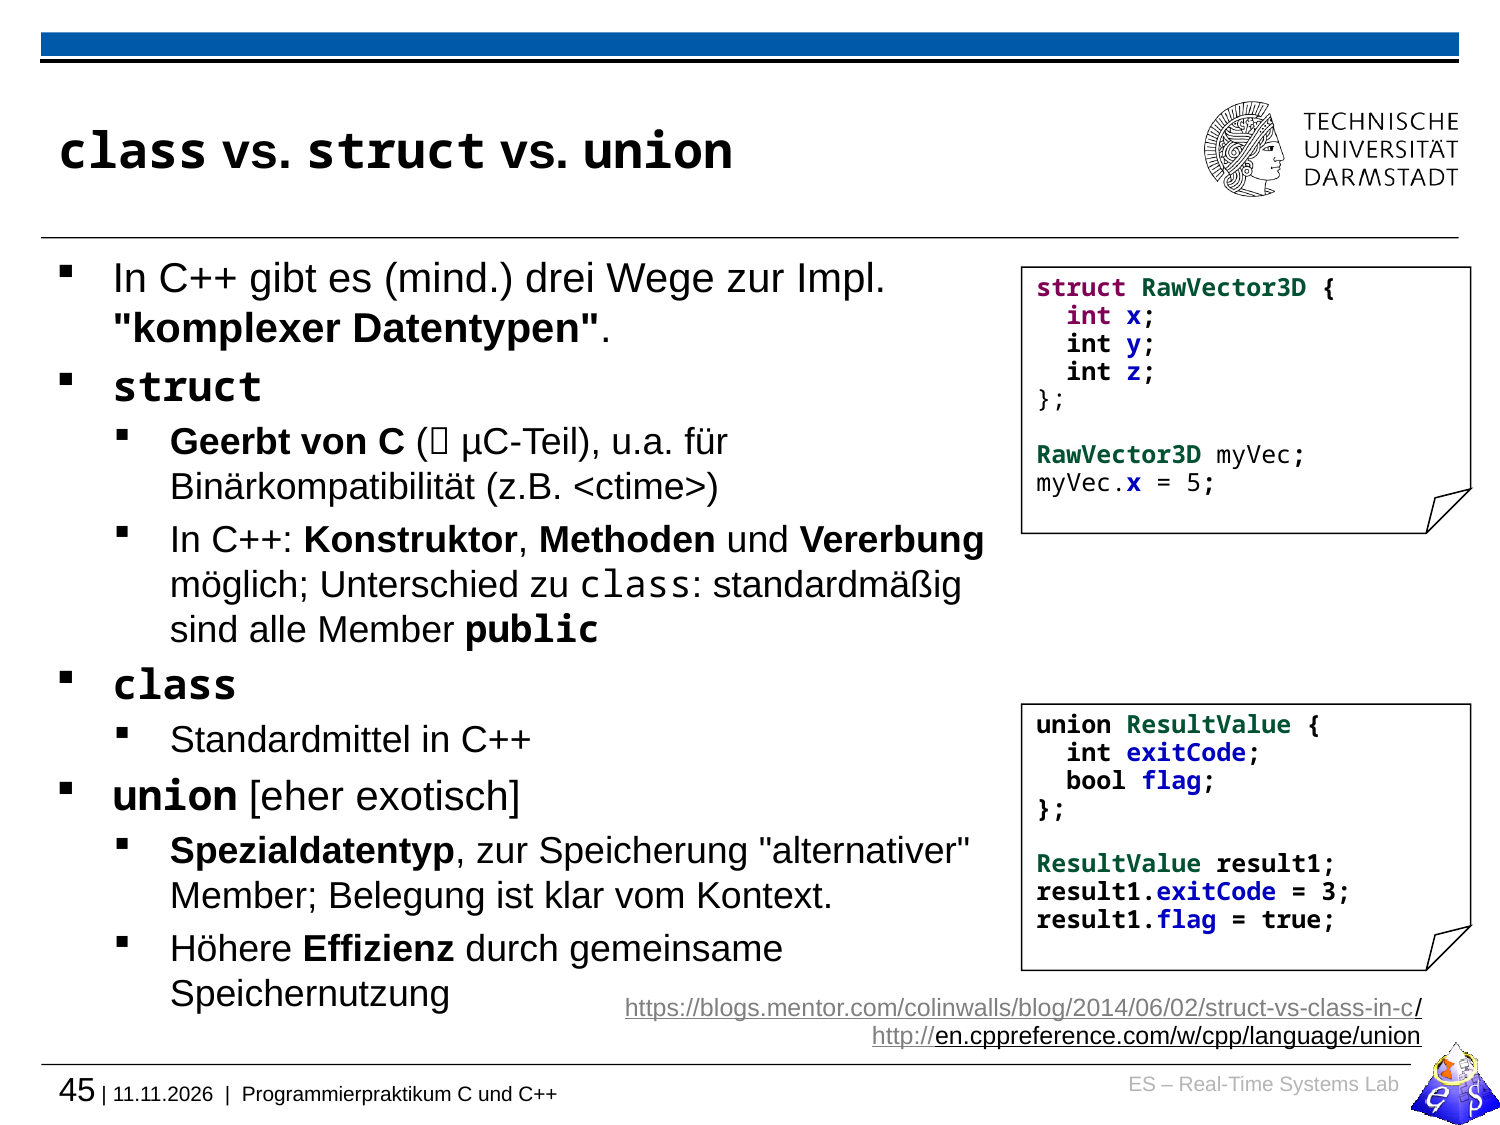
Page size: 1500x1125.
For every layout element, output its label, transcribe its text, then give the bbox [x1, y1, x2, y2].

picture [1411, 1041, 1500, 1125]
title Makefiles: Struktur [1426, 489, 1469, 532]
title class vs. struct vs. union [58, 80, 1187, 218]
text_box struct RawVector3D { int x; int y; int z; }; RawVector3D myVec; myVec.x = 5; [1021, 267, 1471, 534]
picture [1187, 84, 1483, 214]
text_box union ResultValue { int exitCode; bool flag; }; ResultValue result1; result1.exitCode = 3; result1.flag = true; [1021, 704, 1471, 971]
text_box https://blogs.mentor.com/colinwalls/blog/2014/06/02/struct-vs-class-in-c/ http://en.cppreference.com/w/cpp/language/union [395, 987, 1444, 1058]
list In C++ gibt es (mind.) drei Wege zur Impl. "komplexer Datentypen". struct Geerbt von C ( µC-Teil), u.a. für Binärkompatibilität (z.B. <ctime>) In C++: Konstruktor, Methoden und Vererbung möglich; Unterschied zu class: standardmäßig sind alle Member public class Standardmittel in C++ union [eher exotisch] Spezialdatentyp, zur Speicherung "alternativer" Member; Belegung ist klar vom Kontext. Höhere Effizienz durch gemeinsame Speichernutzung [41, 243, 1022, 1059]
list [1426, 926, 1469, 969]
